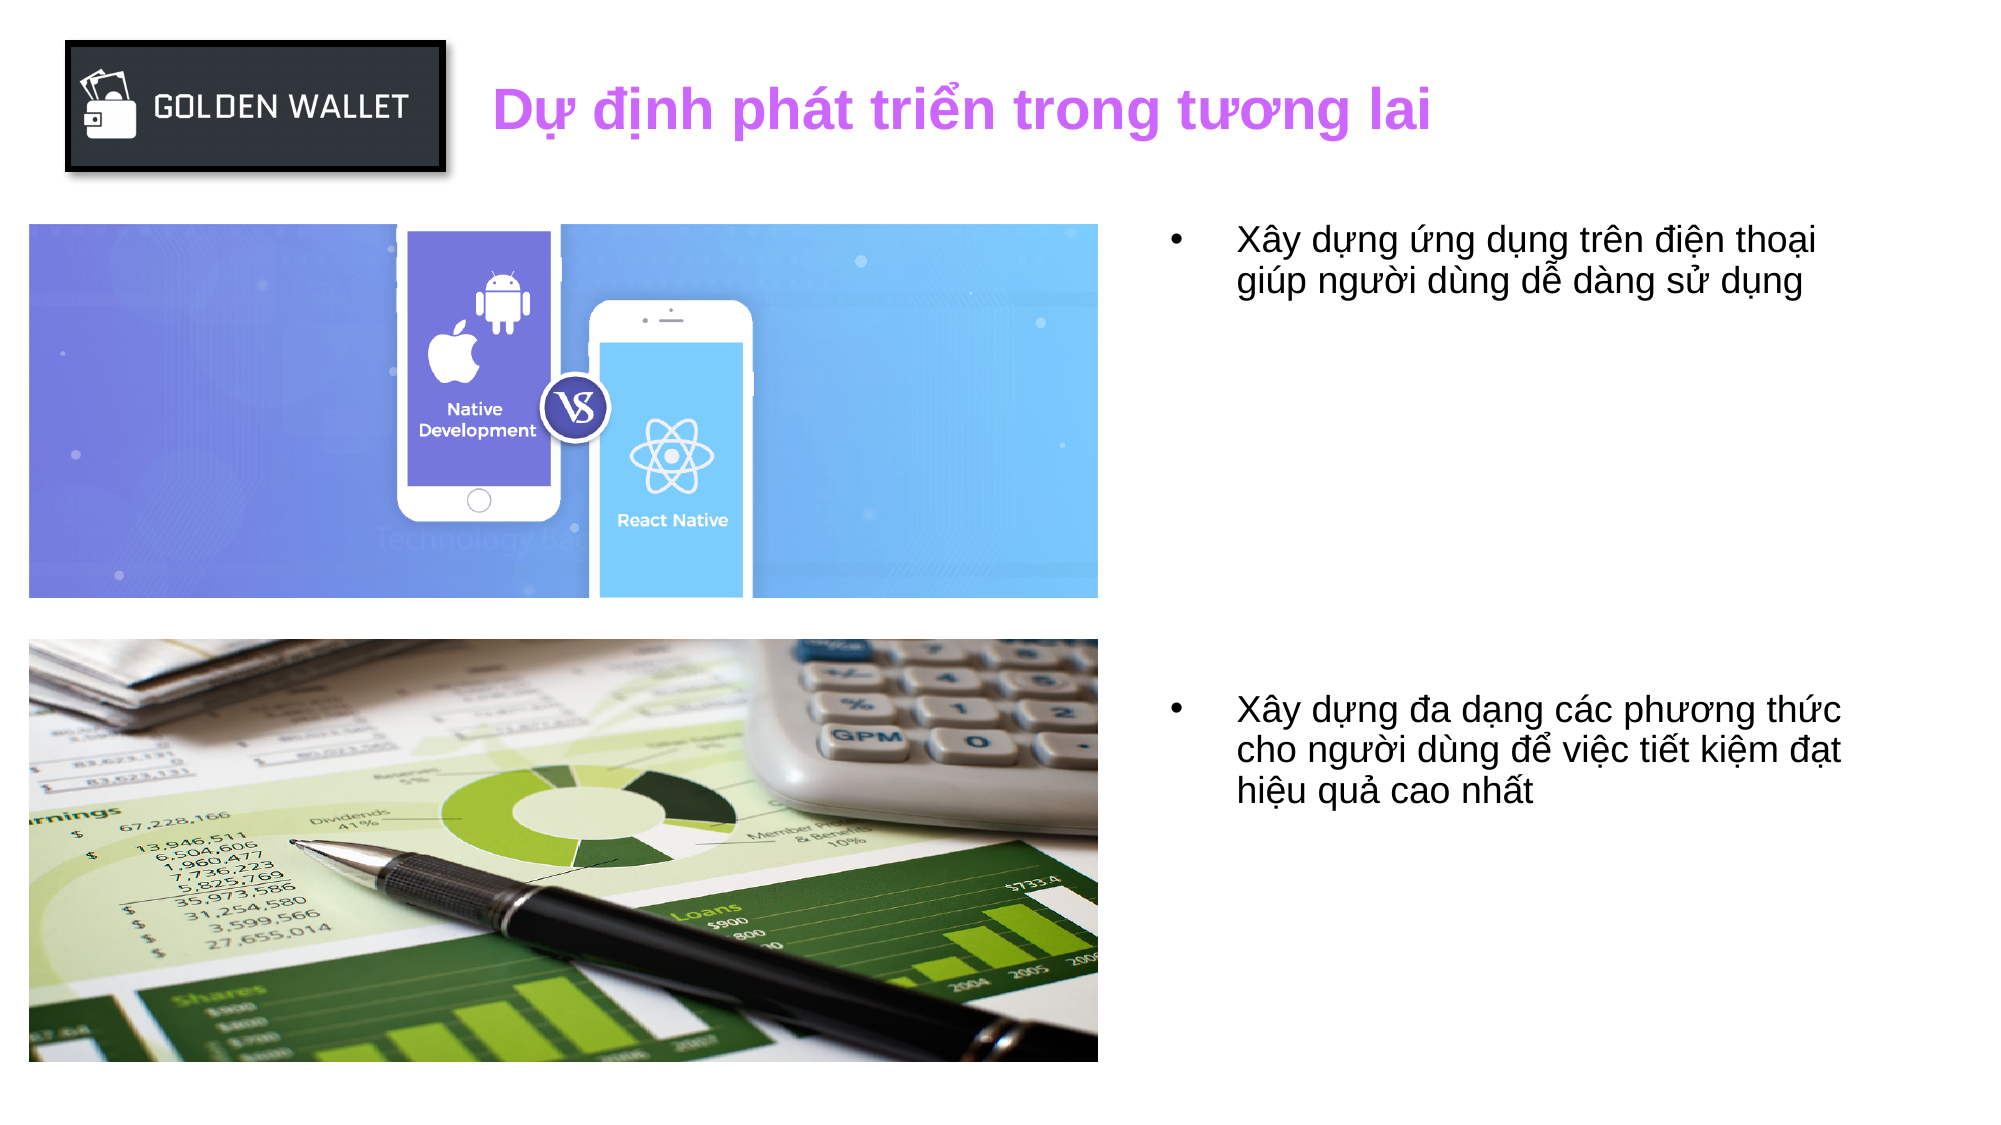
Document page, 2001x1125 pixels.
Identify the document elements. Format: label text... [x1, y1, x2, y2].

picture [71, 46, 440, 167]
picture [29, 638, 1098, 1062]
list Xây dựng ứng dụng trên điện thoại giúp người dùng dễ dàng sử dụng Xây dựng đa dạng các phương thức cho người dùng để việc tiết kiệm đạt hiệu quả cao nhất [1146, 212, 1879, 1125]
text_box Dự định phát triển trong tương lai [477, 63, 1490, 150]
picture [29, 224, 1098, 598]
